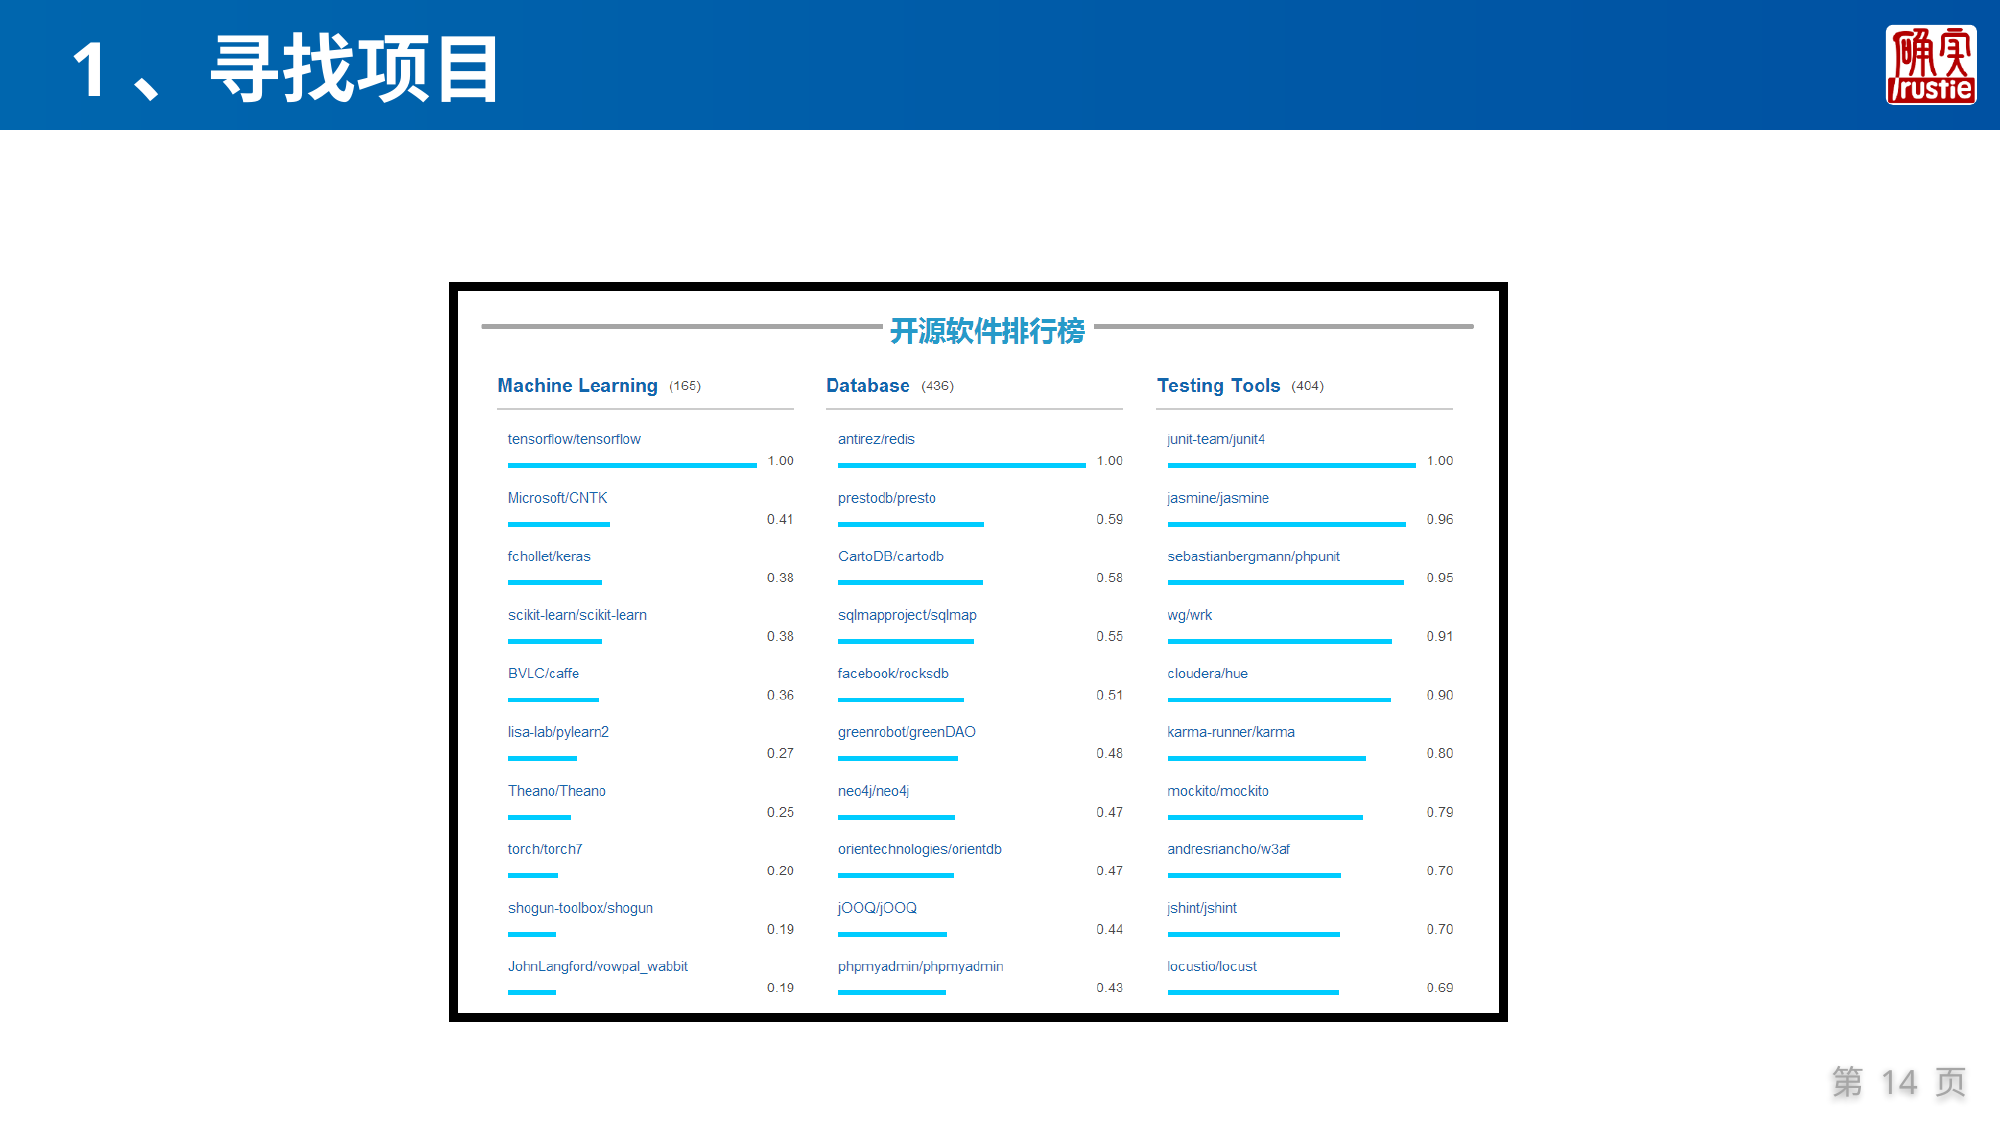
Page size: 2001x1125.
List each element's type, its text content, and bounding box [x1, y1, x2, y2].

picture [457, 290, 1500, 1013]
title 1、寻找项目 [54, 1, 1903, 132]
picture [1903, 24, 1977, 105]
